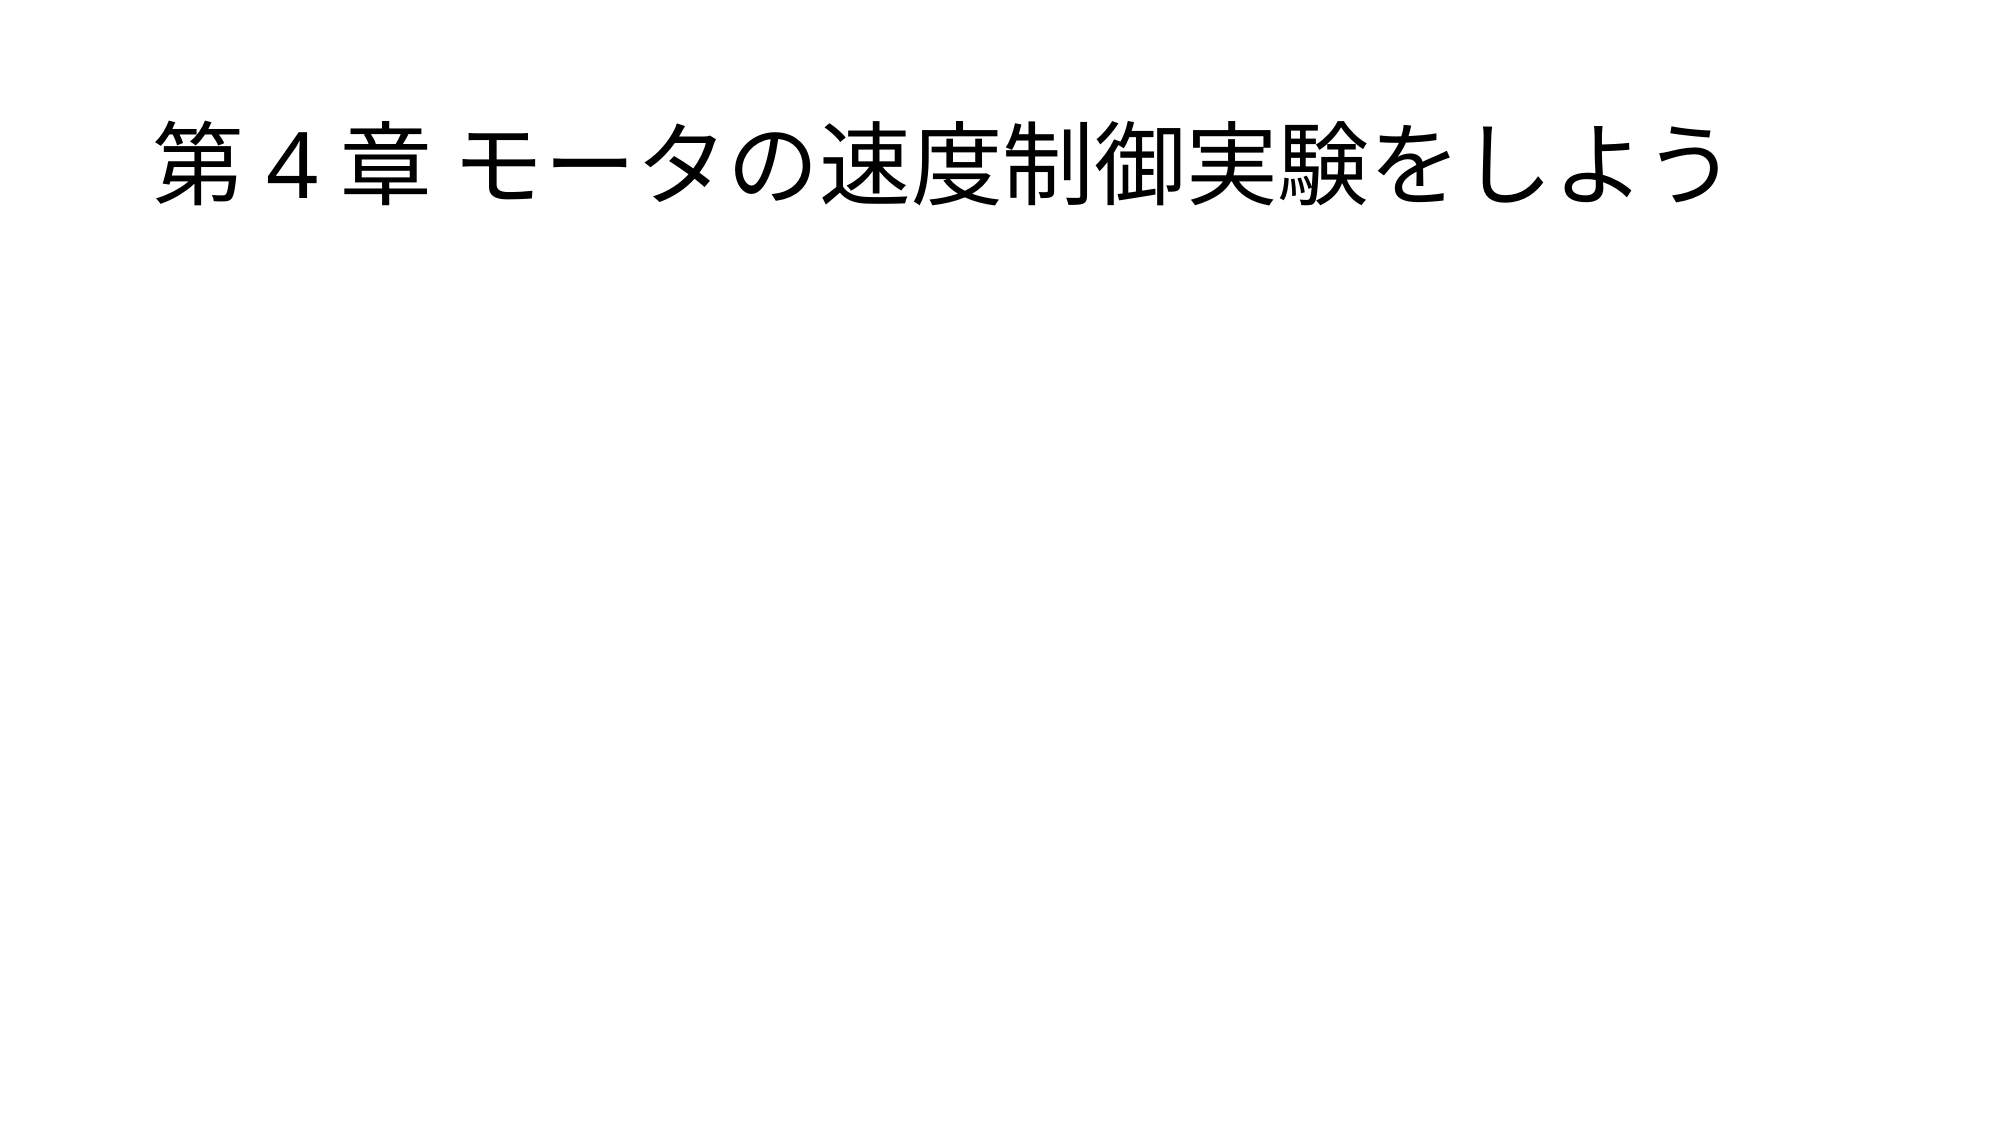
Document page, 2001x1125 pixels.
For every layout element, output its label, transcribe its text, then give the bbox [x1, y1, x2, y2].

title 第4章 モータの速度制御実験をしよう [137, 59, 1863, 278]
